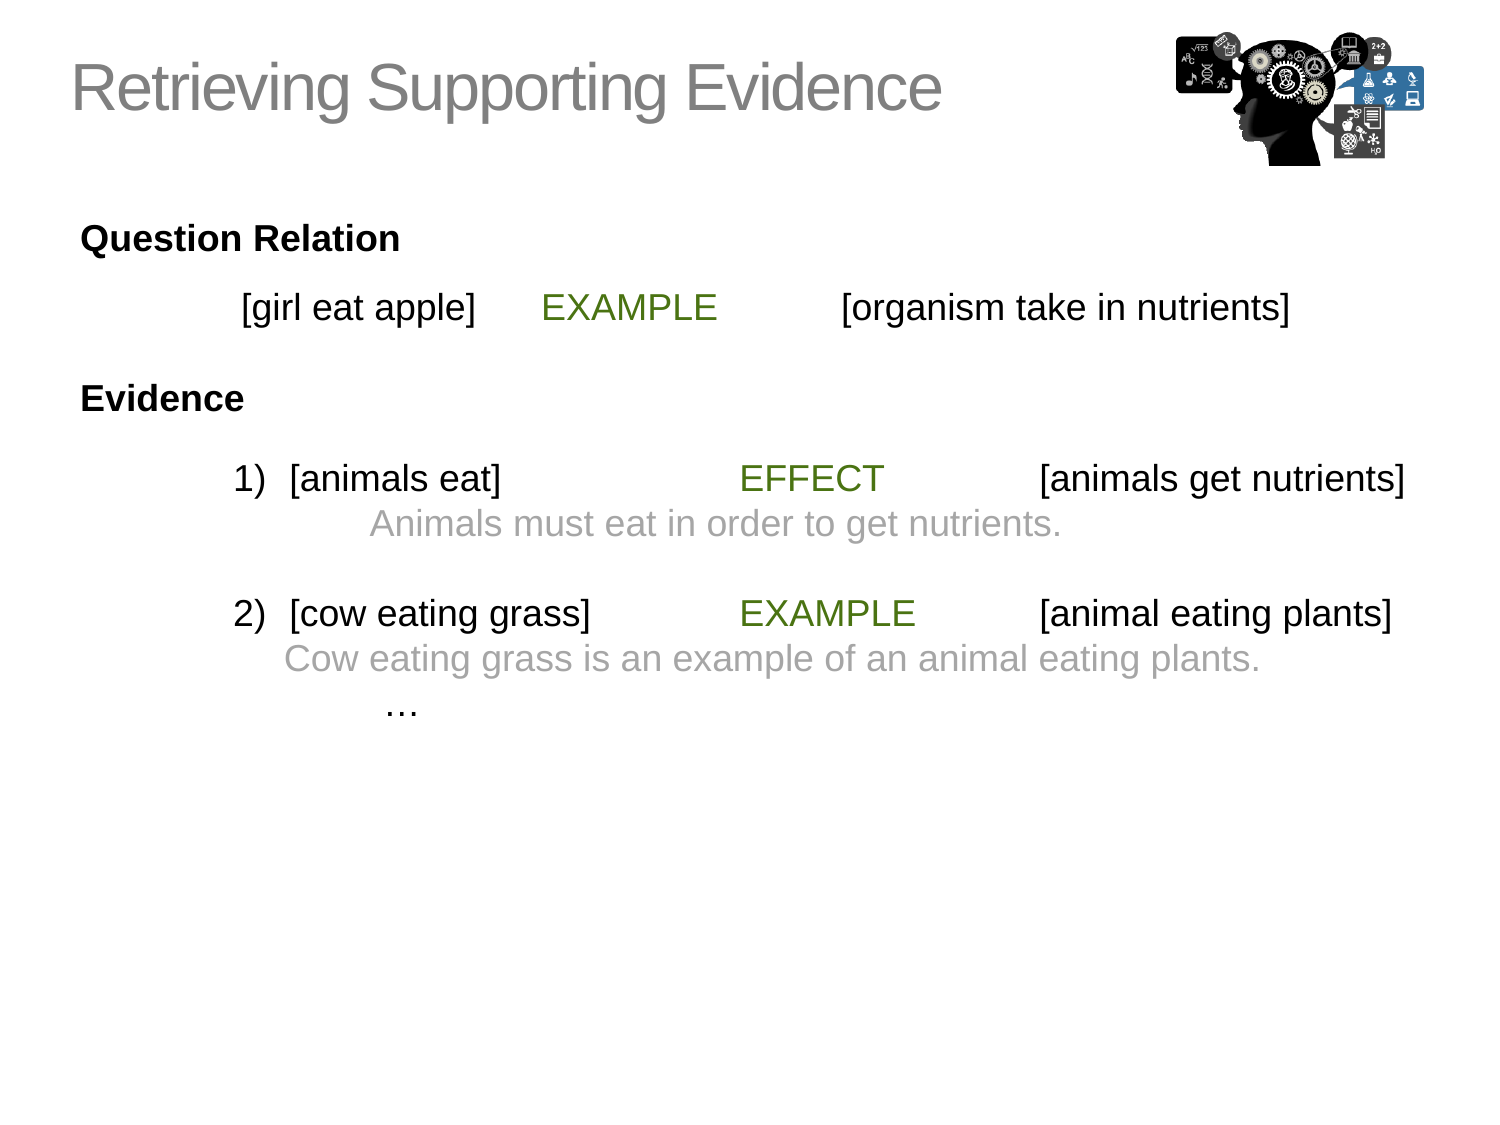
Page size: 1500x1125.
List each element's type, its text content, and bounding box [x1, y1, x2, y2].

text_box [animals eat] EFFECT [animals get nutrients] Animals must eat in order to get nutrients. [cow eating grass] EXAMPLE [animal eating plants] Cow eating grass is an example of an animal eating plants. … [66, 444, 1491, 733]
text_box Question Relation [65, 206, 483, 267]
picture [1175, 32, 1425, 166]
text_box [girl eat apple] EXAMPLE [organism take in nutrients] [53, 273, 1478, 337]
title Retrieving Supporting Evidence [55, 2, 1451, 166]
text_box Evidence [65, 366, 342, 427]
